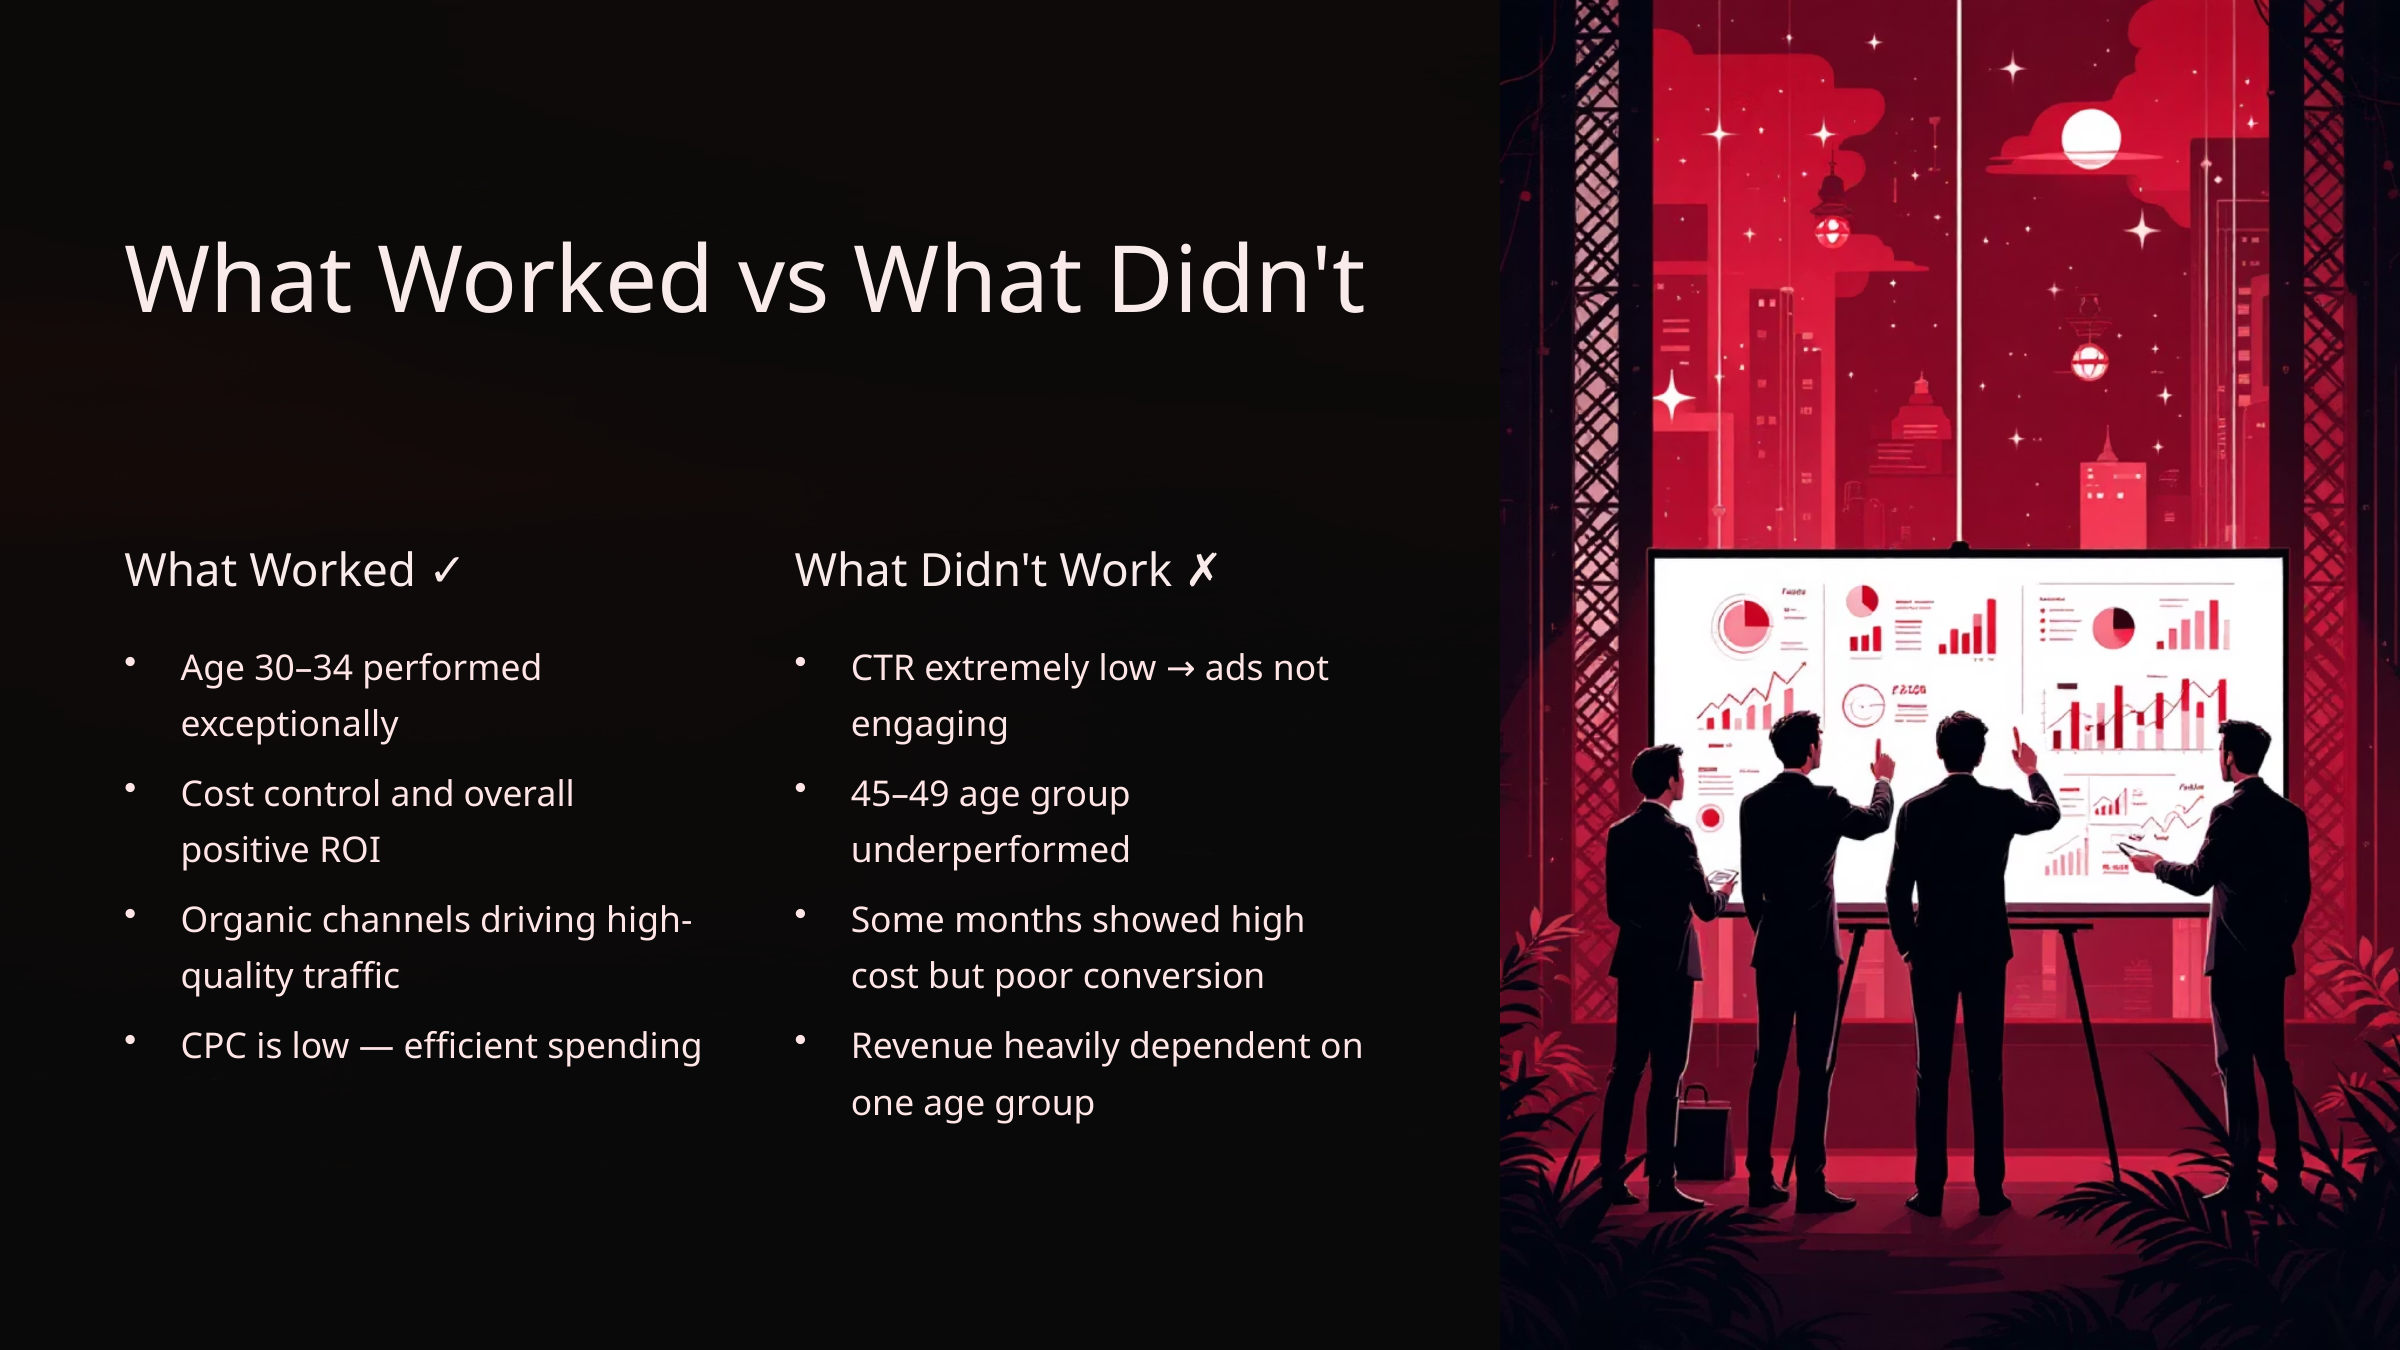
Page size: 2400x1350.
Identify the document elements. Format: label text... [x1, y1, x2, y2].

picture [1499, 0, 2400, 1350]
text_box Revenue heavily dependent on one age group [794, 1009, 1377, 1124]
text_box Age 30–34 performed exceptionally [124, 630, 707, 745]
text_box 45–49 age group underperformed [794, 757, 1377, 871]
text_box What Worked ✓ [124, 536, 592, 596]
text_box Organic channels driving high-quality traffic [124, 883, 707, 997]
text_box CPC is low — efficient spending [124, 1009, 707, 1067]
text_box What Didn't Work ✗ [794, 536, 1320, 596]
text_box Some months showed high cost but poor conversion [794, 883, 1377, 997]
text_box Cost control and overall positive ROI [124, 757, 707, 871]
text_box What Worked vs What Didn't [124, 214, 1376, 449]
text_box CTR extremely low → ads not engaging [794, 630, 1377, 745]
